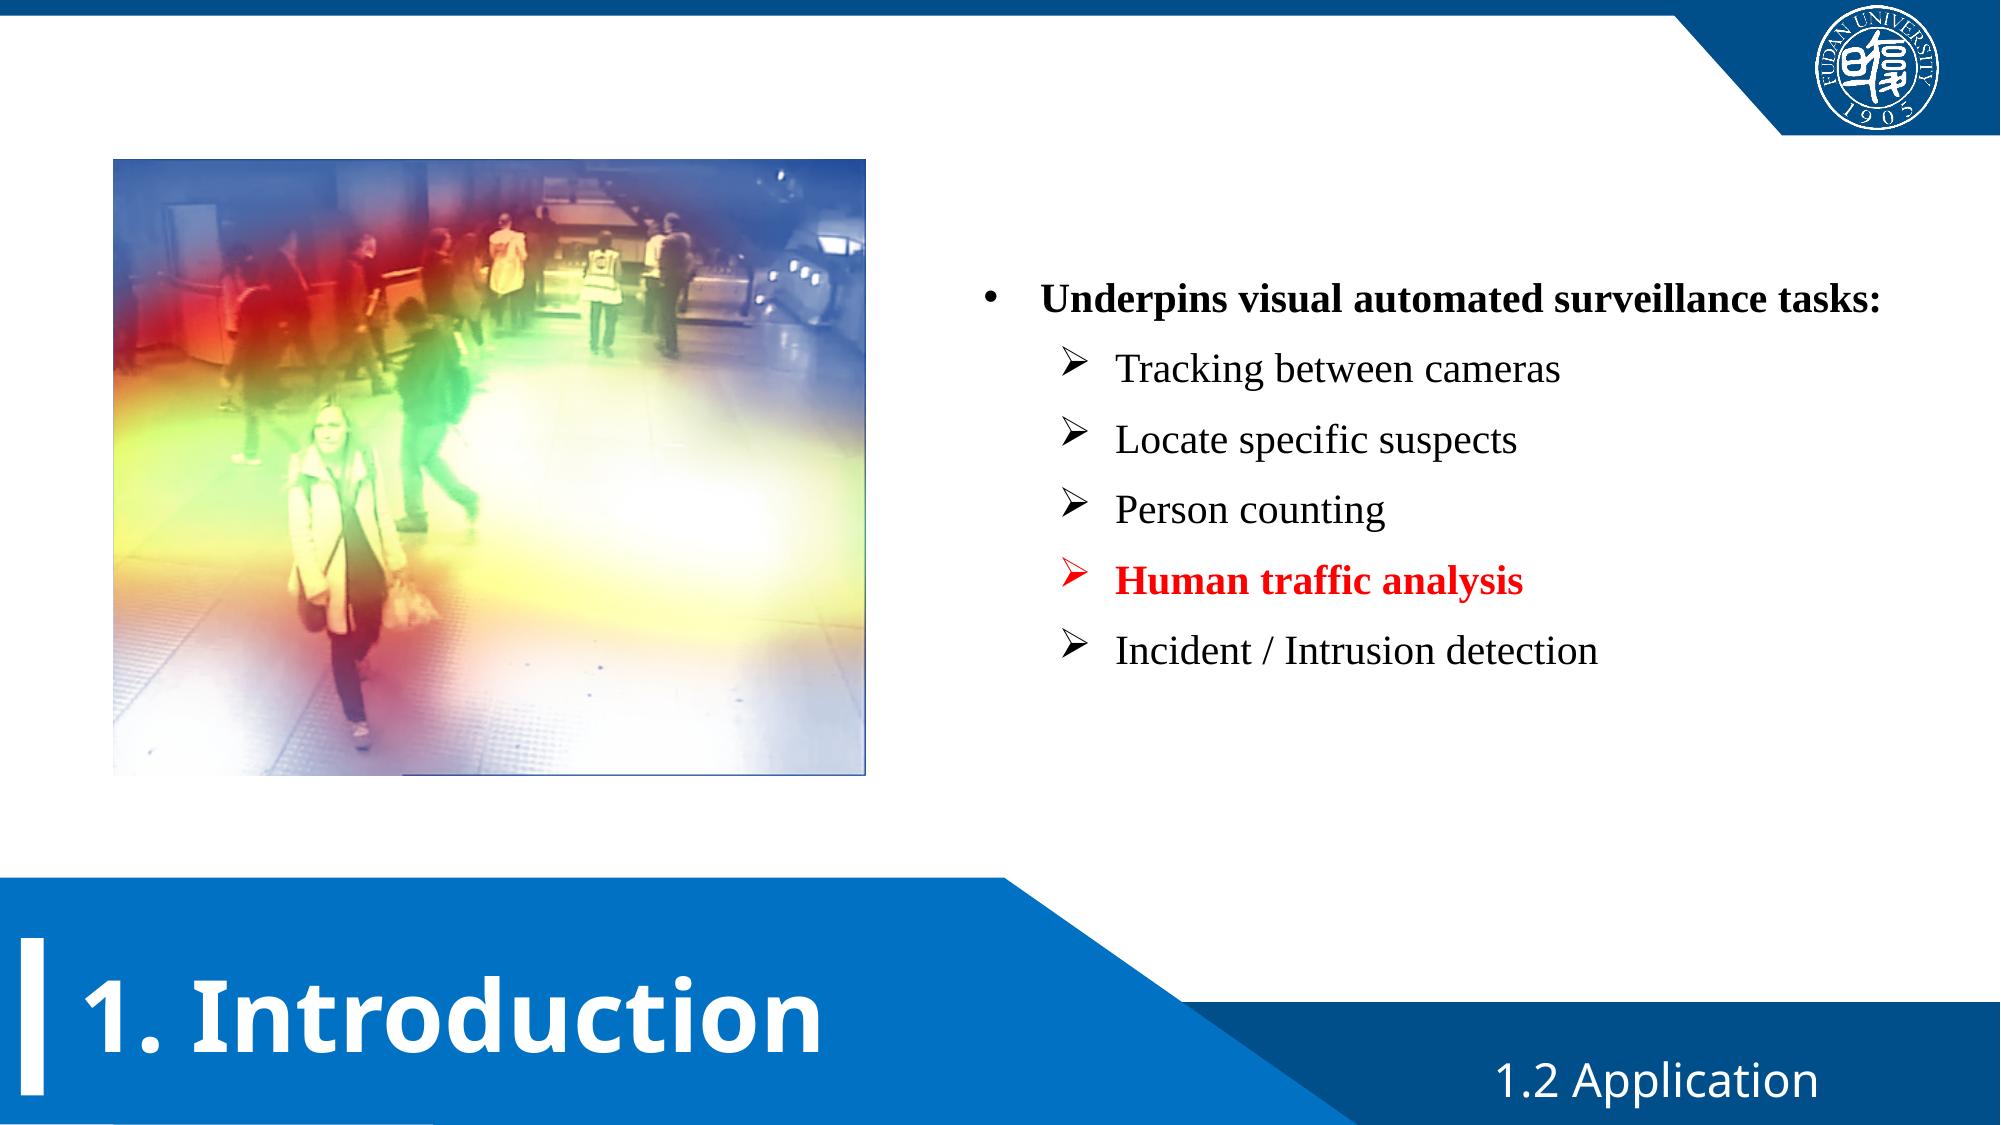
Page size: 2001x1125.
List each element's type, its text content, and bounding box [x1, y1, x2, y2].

text_box Underpins visual automated surveillance tasks: Tracking between cameras Locate specific suspects Person counting Human traffic analysis Incident / Intrusion detection [968, 169, 1924, 765]
subtitle 1.2 Application [1337, 1031, 1989, 1115]
title 1. Introduction [64, 954, 1108, 1086]
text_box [113, 159, 866, 776]
picture [1815, 5, 1939, 130]
